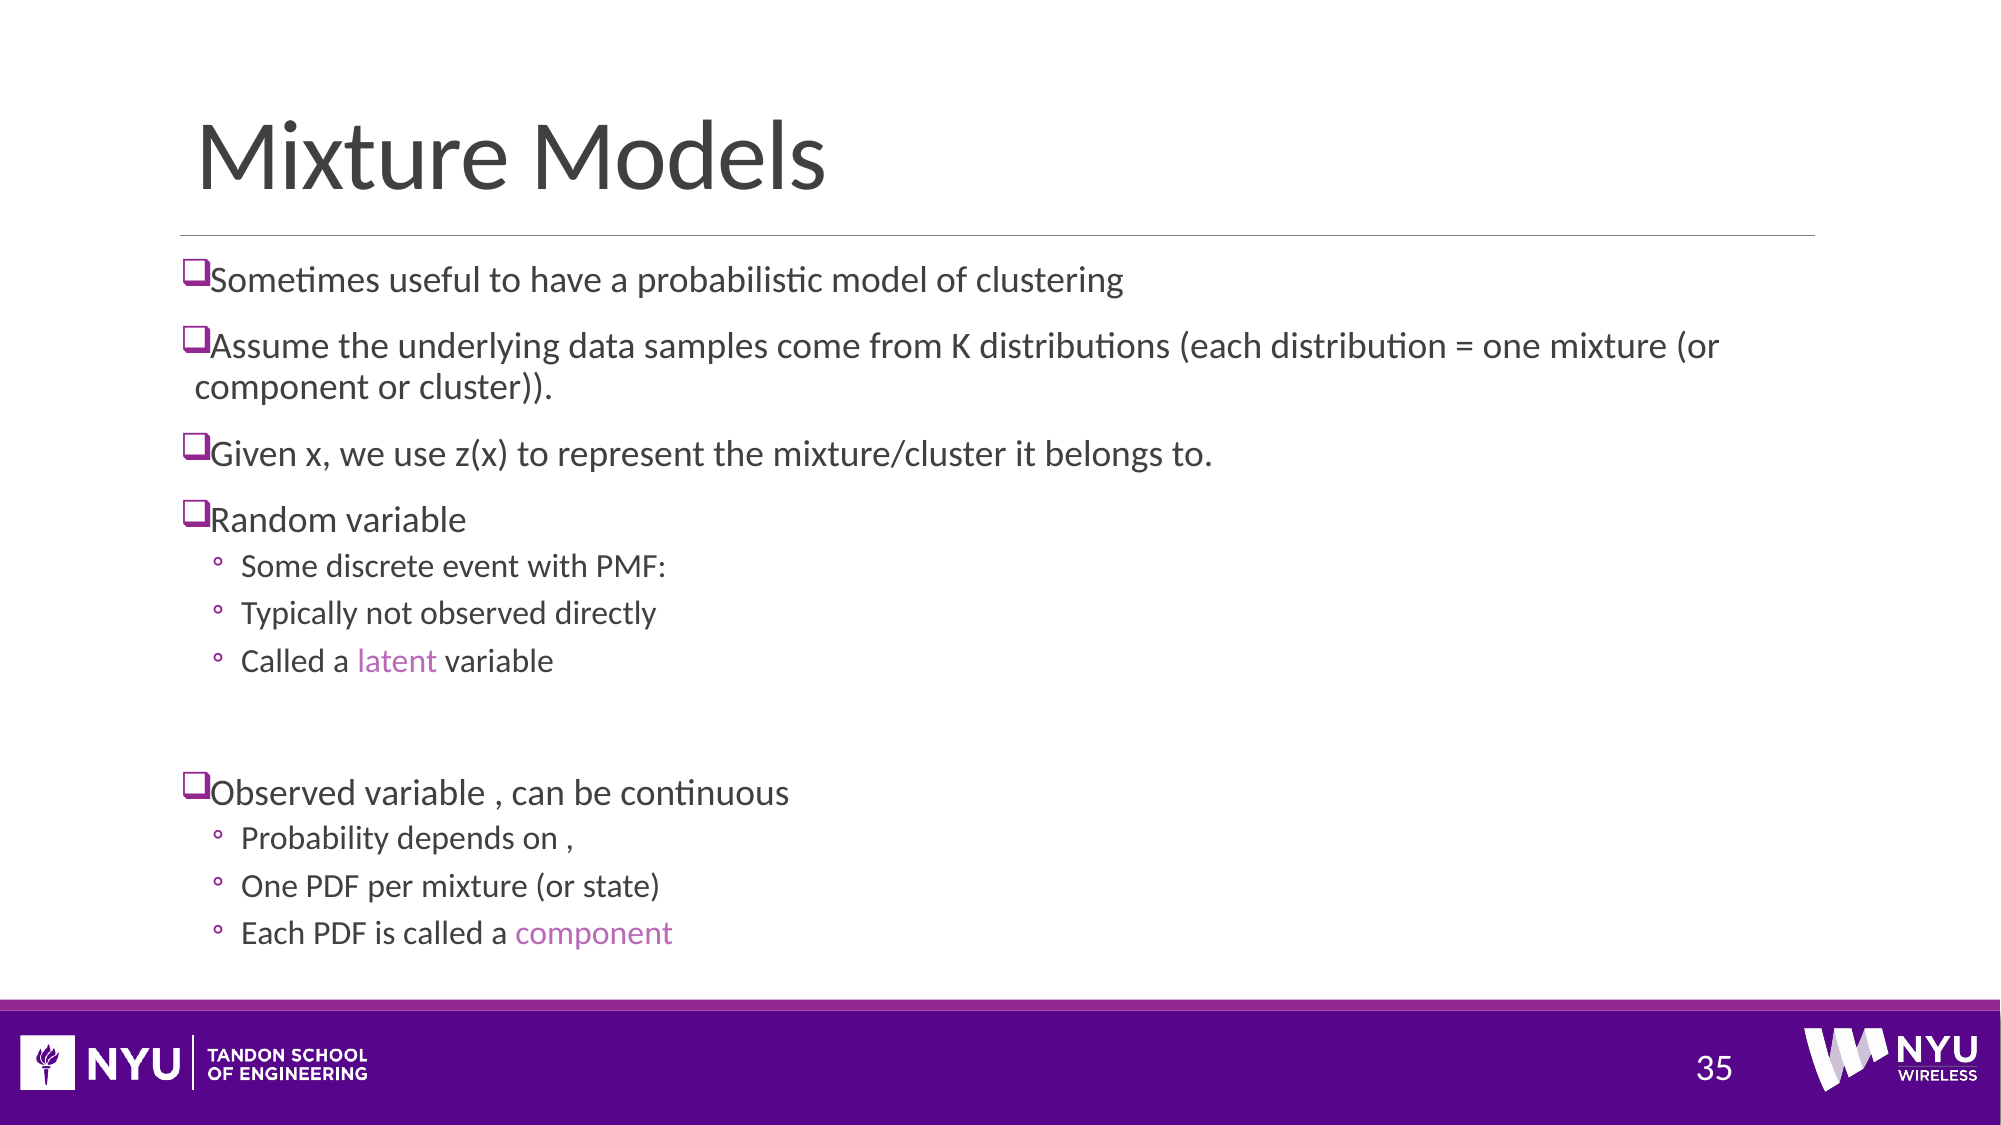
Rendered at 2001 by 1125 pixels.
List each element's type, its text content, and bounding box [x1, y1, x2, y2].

title Mixture Models [180, 47, 1830, 218]
slide_number 35 [1533, 1035, 1749, 1096]
